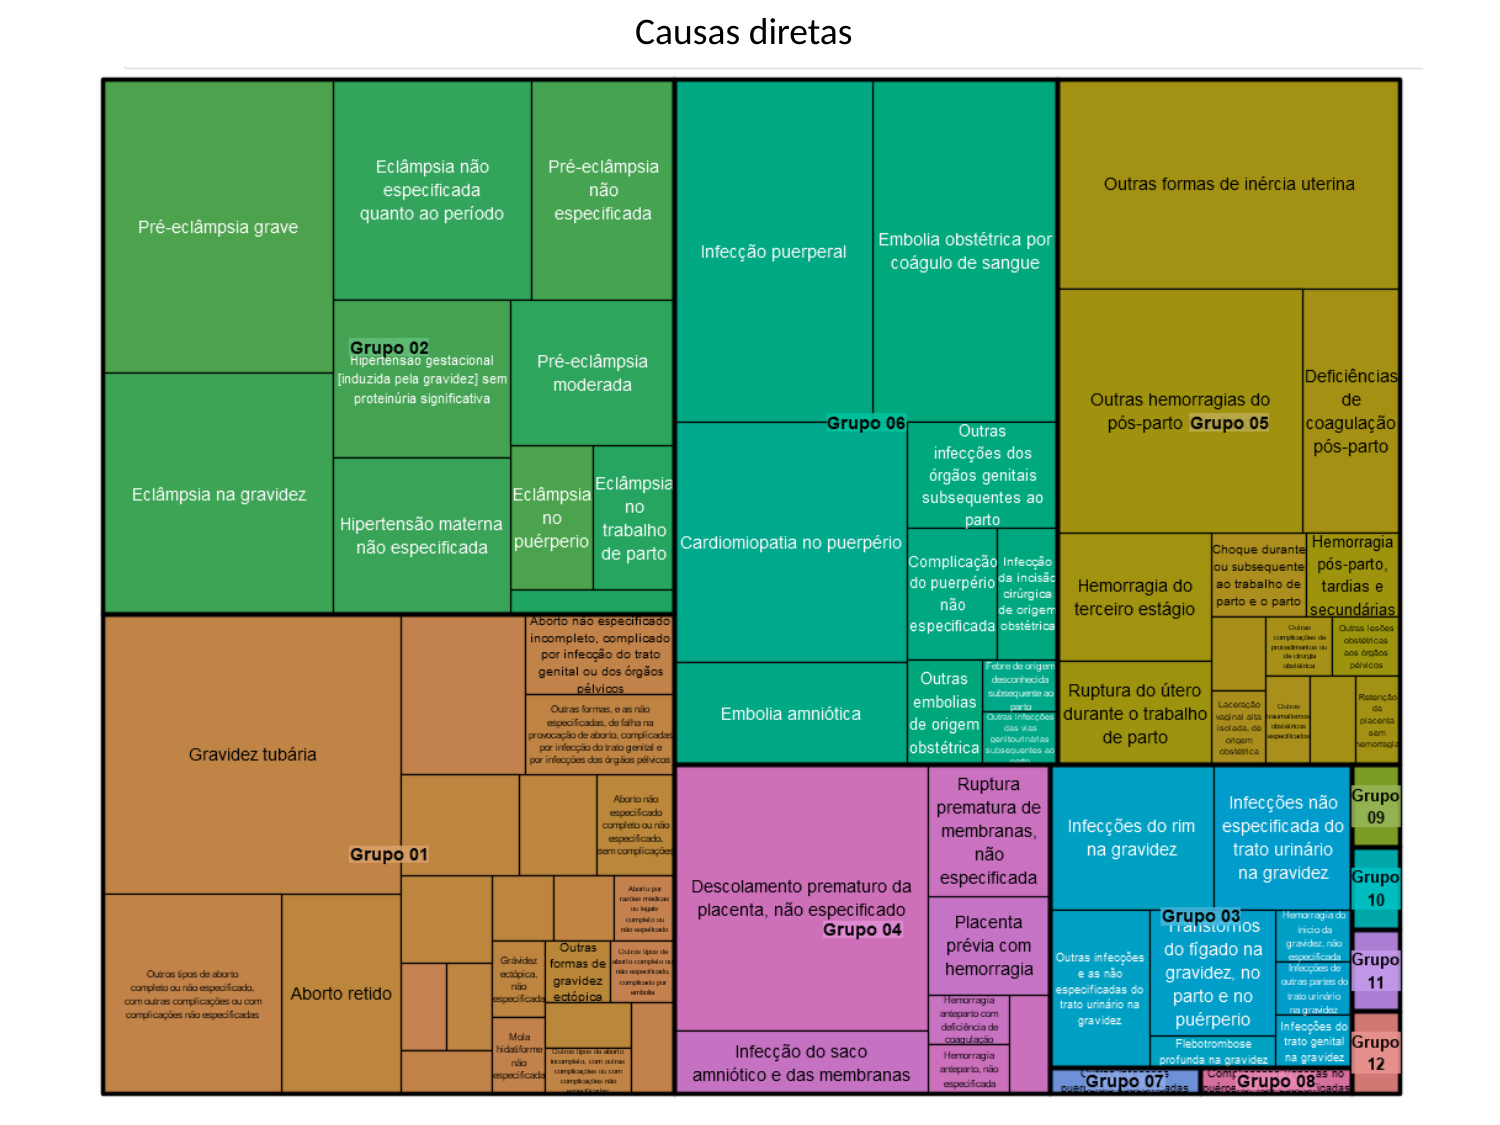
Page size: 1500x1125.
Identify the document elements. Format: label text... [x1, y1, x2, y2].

picture [82, 66, 1424, 1114]
text_box Causas diretas [466, 0, 1022, 60]
